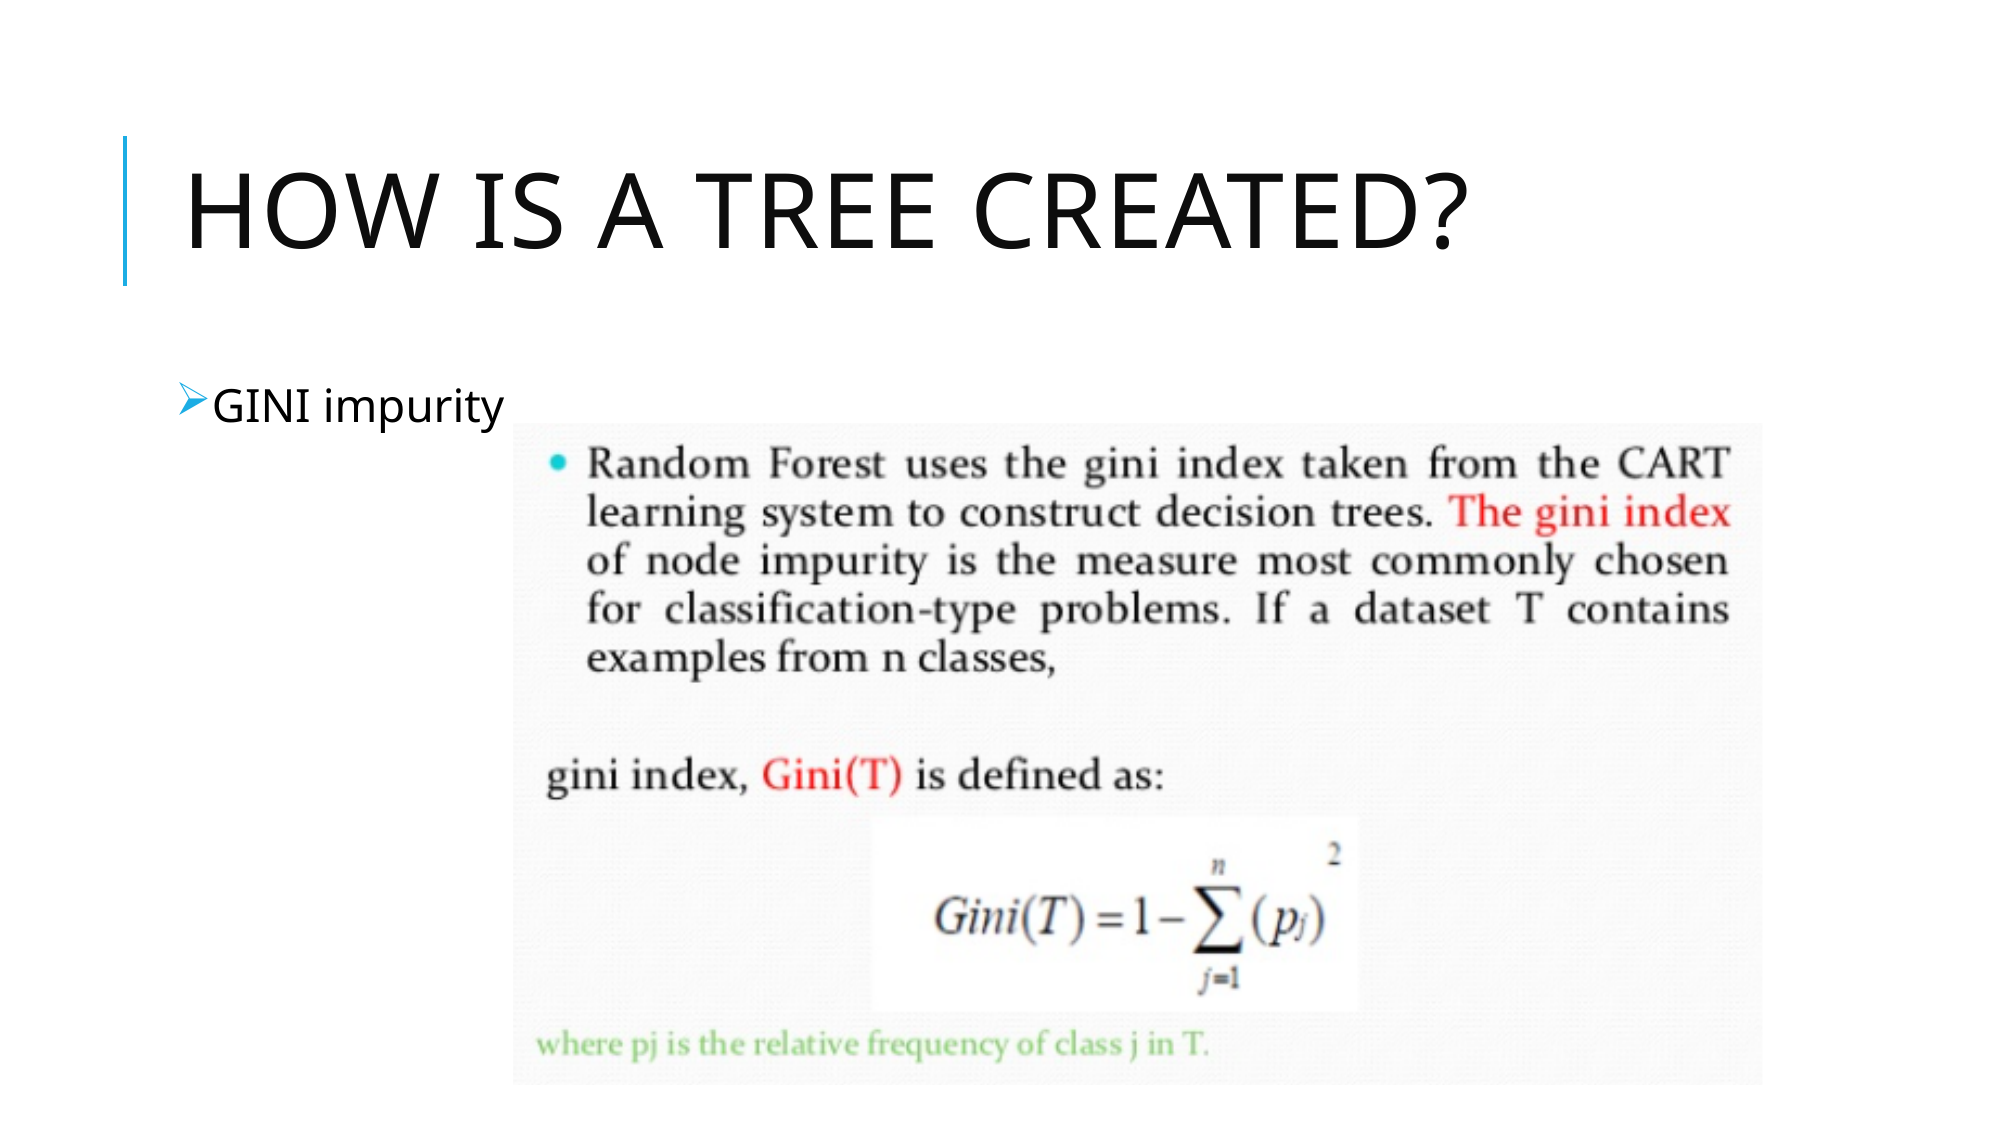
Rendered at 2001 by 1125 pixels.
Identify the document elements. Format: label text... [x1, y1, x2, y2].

picture [512, 423, 1763, 1085]
list GINI impurity [168, 375, 1763, 1035]
title How is a tree created? [168, 96, 1763, 342]
